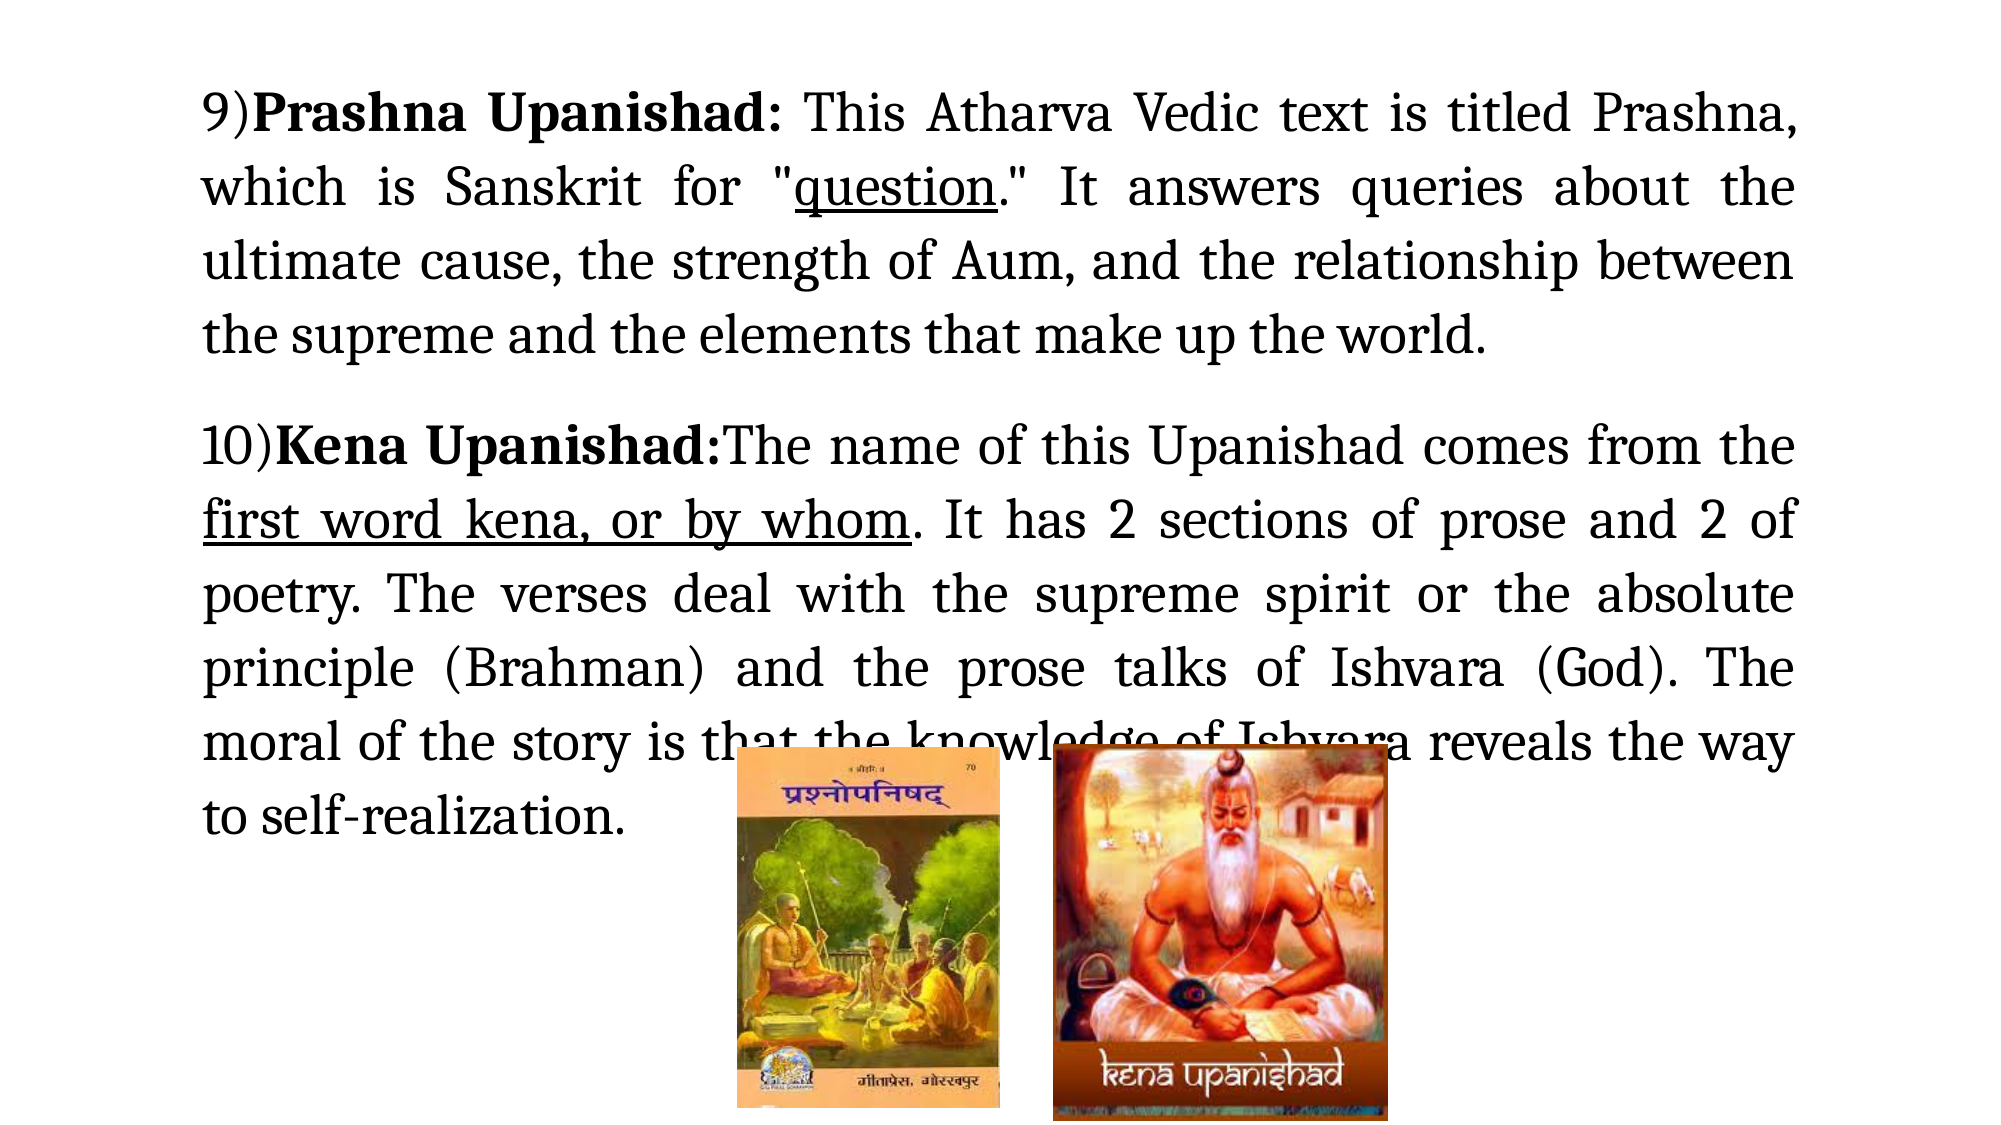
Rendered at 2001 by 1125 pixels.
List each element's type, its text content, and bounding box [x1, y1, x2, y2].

list 9)Prashna Upanishad: This Atharva Vedic text is titled Prashna, which is Sanskrit for "question." It answers queries about the ultimate cause, the strength of Aum, and the relationship between the supreme and the elements that make up the world. 10)Kena Upanishad:The name of this Upanishad comes from the first word kena, or by whom. It has 2 sections of prose and 2 of poetry. The verses deal with the supreme spirit or the absolute principle (Brahman) and the prose talks of Ishvara (God). The moral of the story is that the knowledge of Ishvara reveals the way to self-realization. [187, 61, 1813, 854]
picture [737, 747, 1001, 1108]
picture [1053, 744, 1388, 1122]
